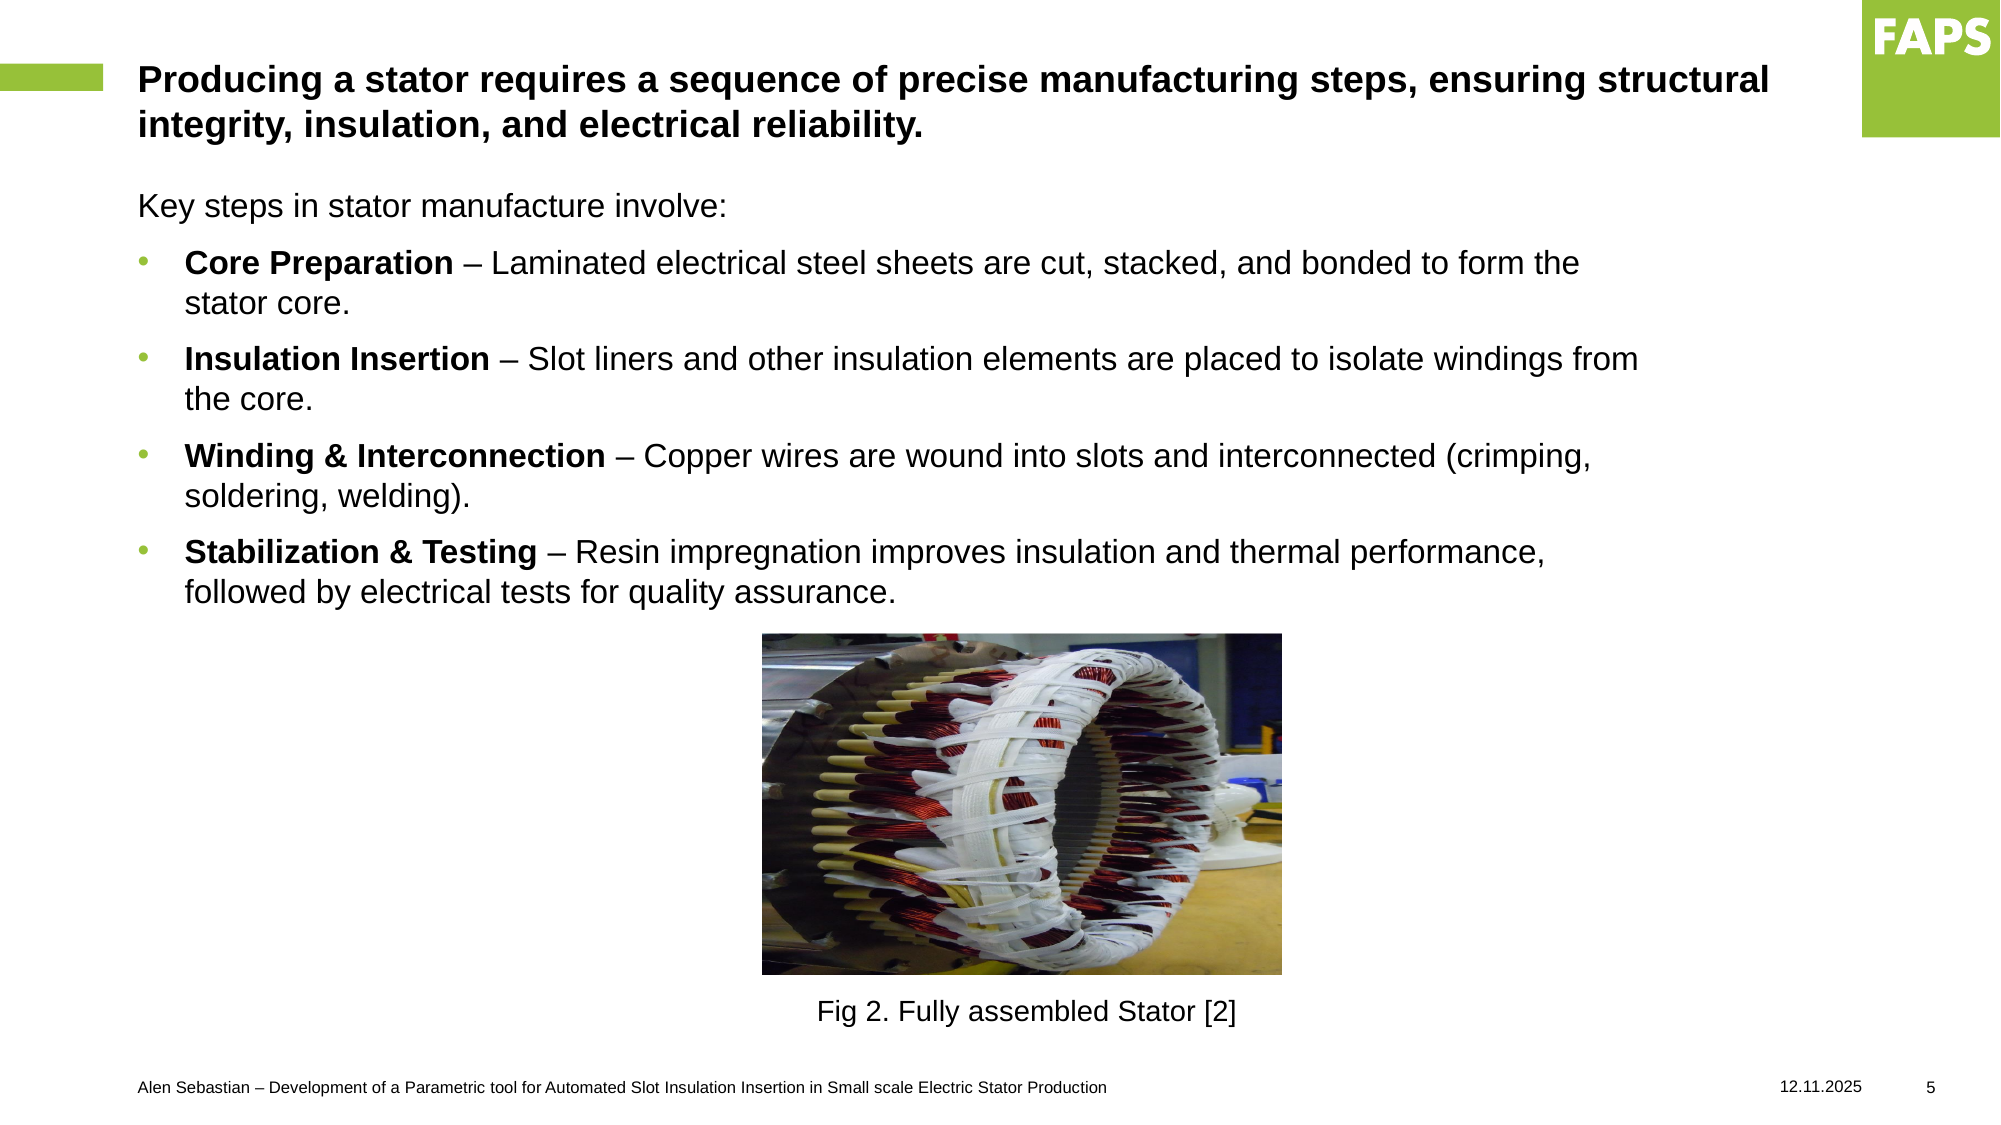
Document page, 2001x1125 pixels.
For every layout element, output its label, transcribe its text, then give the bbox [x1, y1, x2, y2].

text_box Key steps in stator manufacture involve: Core Preparation – Laminated electrical steel sheets are cut, stacked, and bonded to form the stator core. Insulation Insertion – Slot liners and other insulation elements are placed to isolate windings from the core. Winding & Interconnection – Copper wires are wound into slots and interconnected (crimping, soldering, welding). Stabilization & Testing – Resin impregnation improves insulation and thermal performance, followed by electrical tests for quality assurance. [137, 184, 1674, 516]
text_box Fig 2. Fully assembled Stator [2] [816, 992, 1222, 1047]
picture [751, 628, 1287, 978]
footer Alen Sebastian – Development of a Parametric tool for Automated Slot Insulation Insertion in Small scale Electric Stator Production [137, 1076, 1599, 1098]
slide_number 5 [1862, 1076, 2000, 1098]
title Producing a stator requires a sequence of precise manufacturing steps, ensuring structural integrity, insulation, and electrical reliability. [137, 54, 1828, 138]
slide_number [1599, 1076, 1862, 1098]
